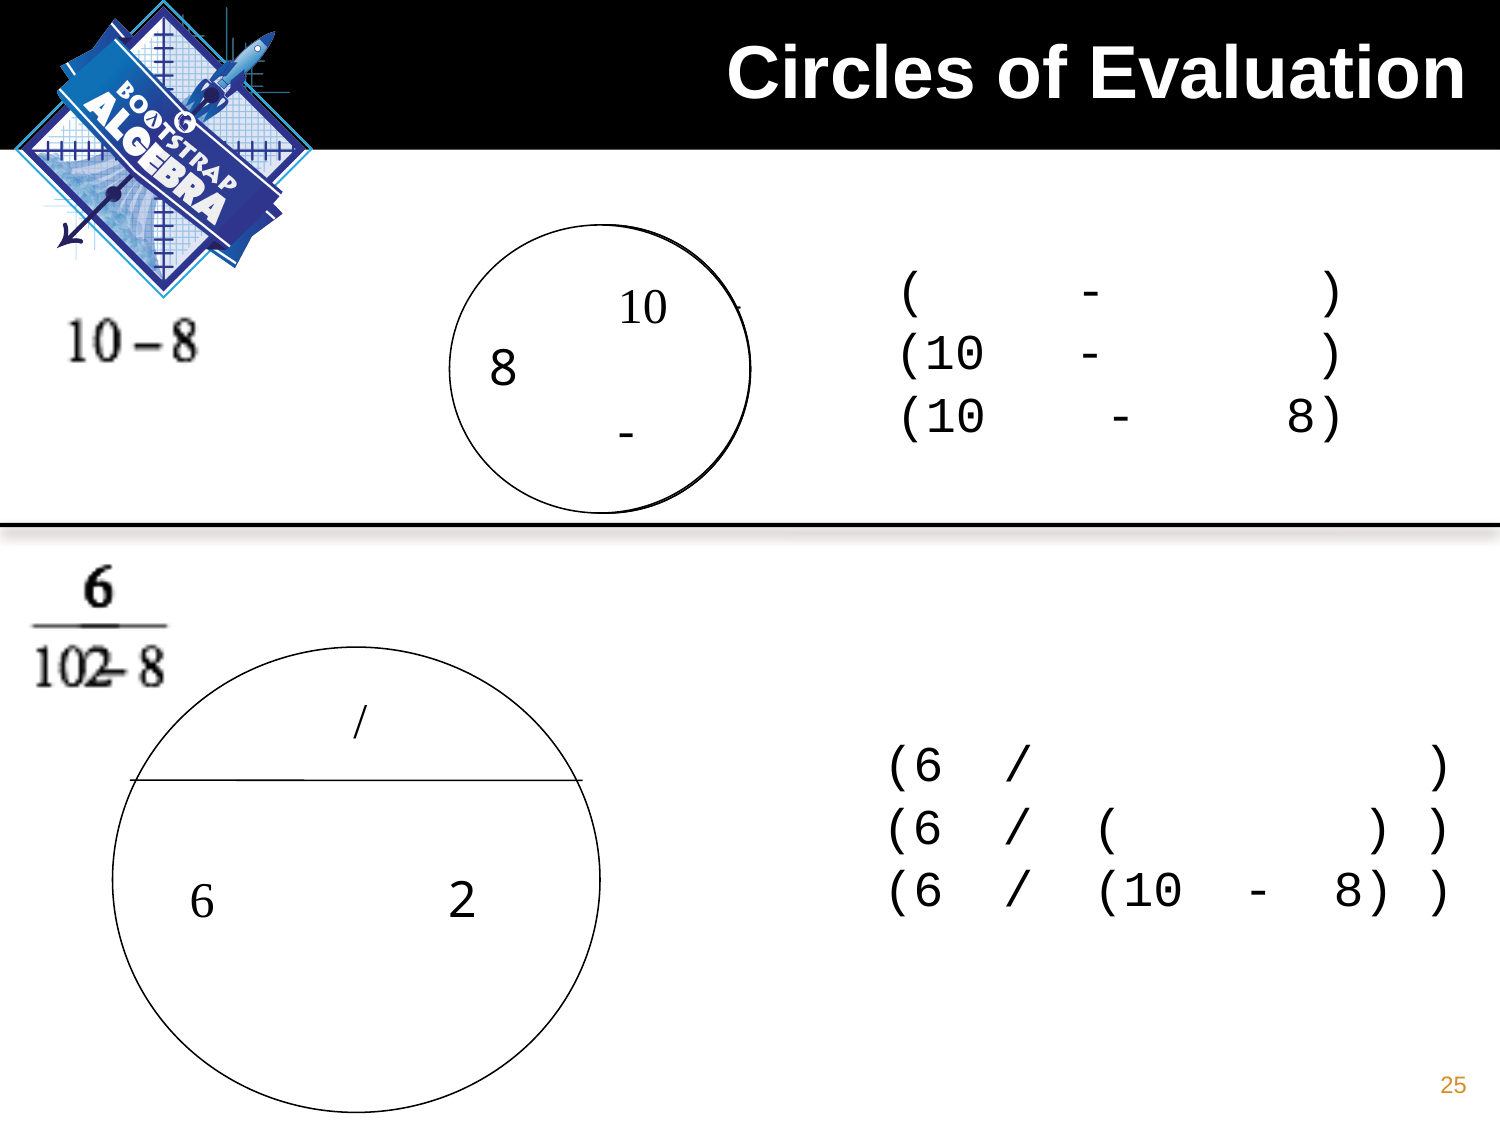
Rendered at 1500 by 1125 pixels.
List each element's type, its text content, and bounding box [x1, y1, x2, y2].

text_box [128, 549, 175, 695]
text_box (6 / (10 - 8) ) [875, 849, 1462, 924]
text_box (10 - 8) [888, 374, 1354, 450]
picture [71, 549, 128, 695]
text_box (6 / ) [875, 724, 1462, 786]
text_box (10 - ) [887, 312, 1475, 388]
slide_number 25 [1349, 1061, 1475, 1106]
text_box (6 / ( ) ) [874, 786, 1475, 862]
title Circles of Evaluation [49, 0, 1476, 138]
picture [14, 0, 313, 299]
picture [62, 312, 203, 374]
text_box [449, 224, 751, 514]
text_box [24, 549, 69, 695]
text_box ( - ) [888, 249, 1354, 312]
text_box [112, 646, 601, 1113]
